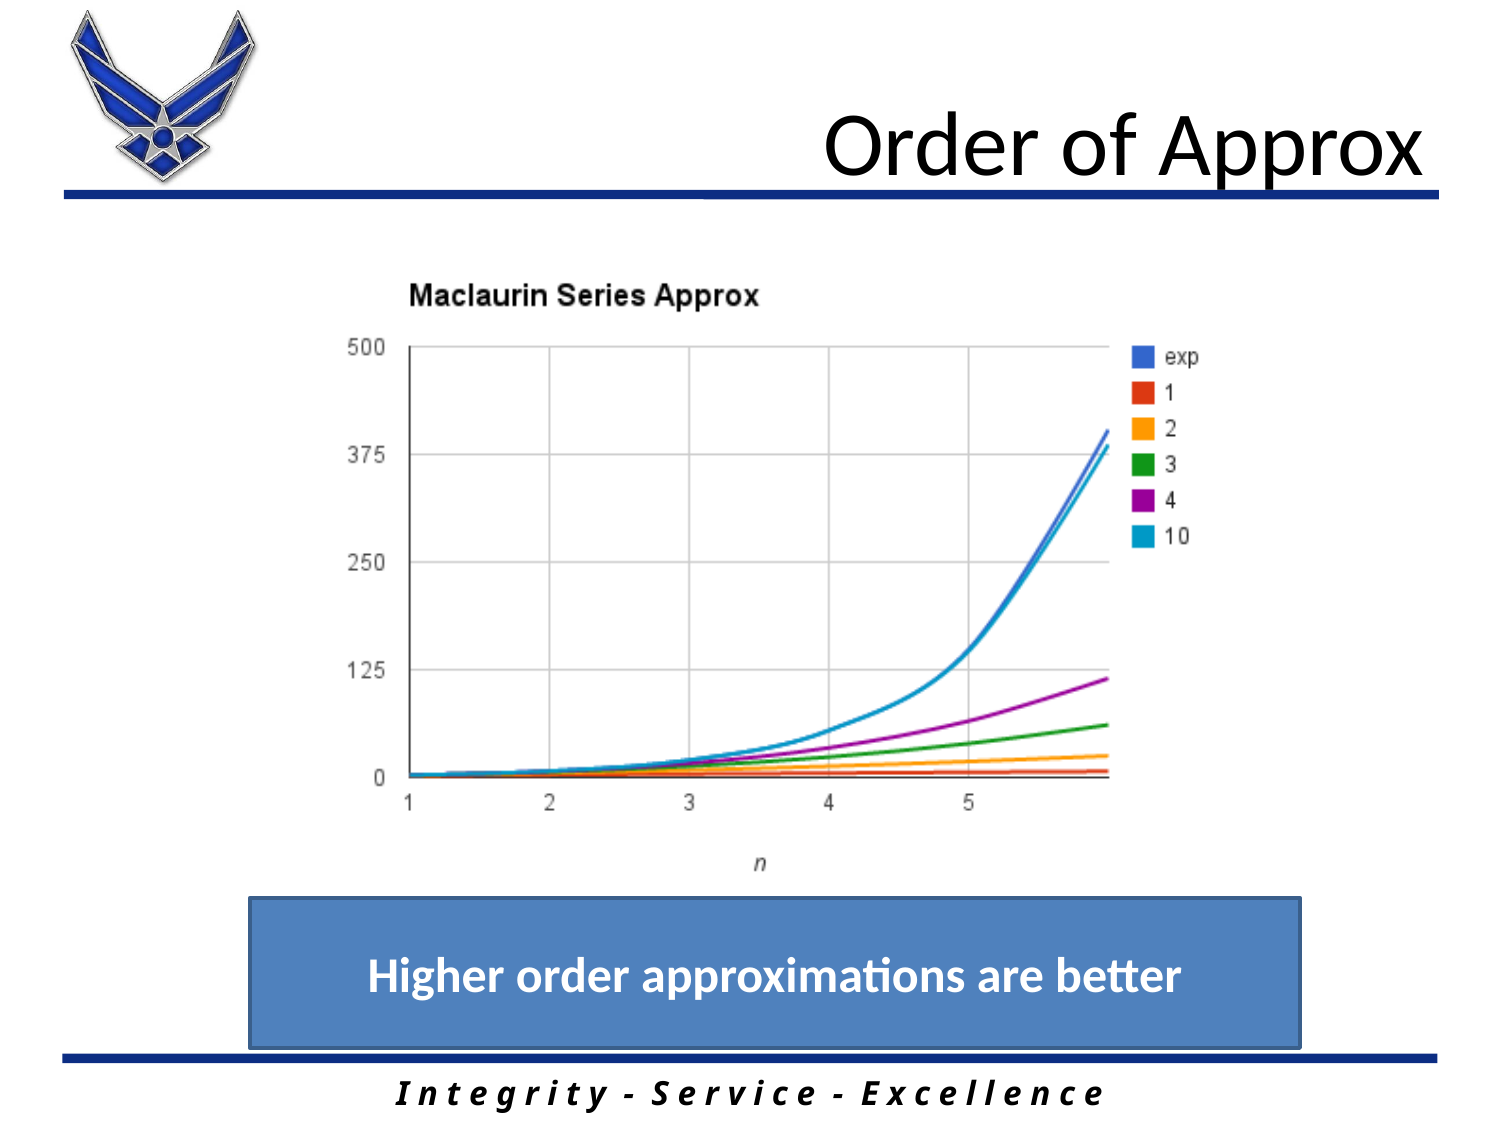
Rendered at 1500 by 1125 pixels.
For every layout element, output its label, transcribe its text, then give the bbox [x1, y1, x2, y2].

picture [192, 212, 1326, 913]
picture [65, 5, 261, 188]
text_box Higher order approximations are better [248, 921, 1302, 1050]
title Order of Approx [270, 45, 1440, 233]
